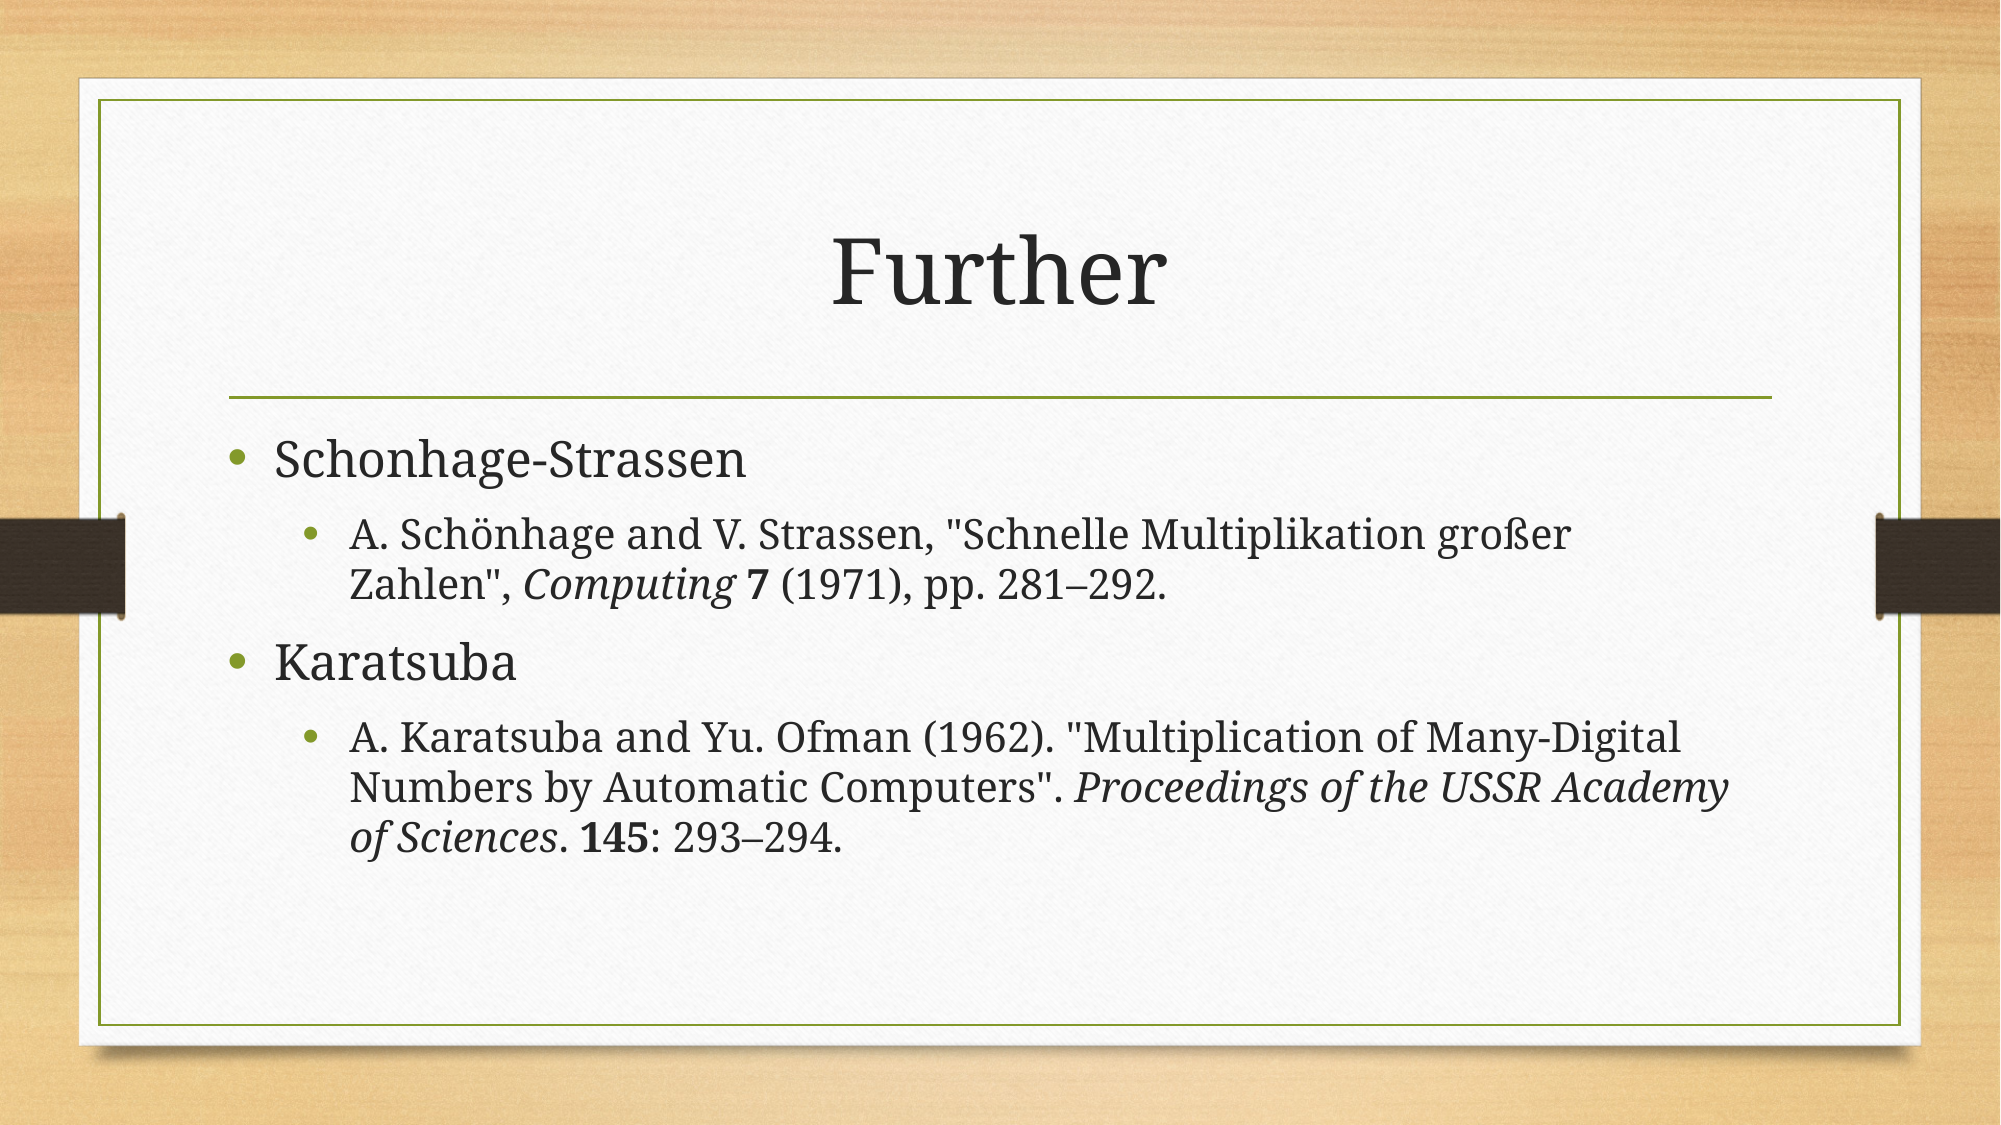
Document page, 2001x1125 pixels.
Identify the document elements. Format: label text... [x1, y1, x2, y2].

title Further [212, 161, 1788, 375]
picture [0, 0, 2001, 1125]
